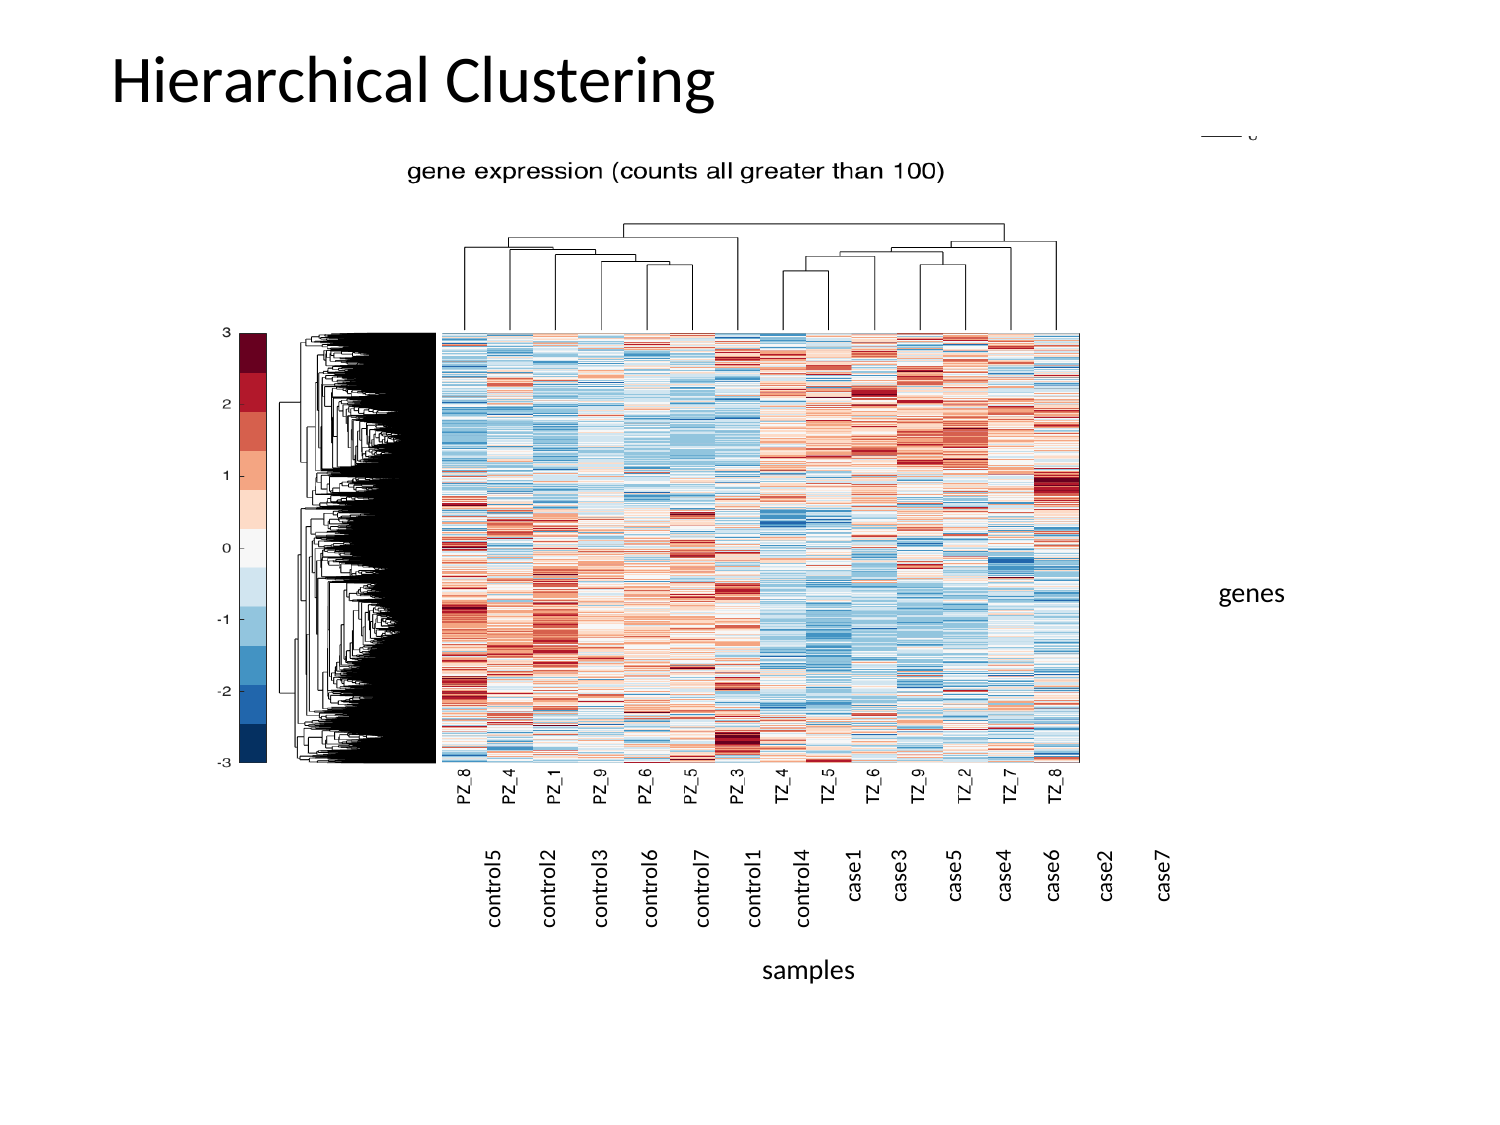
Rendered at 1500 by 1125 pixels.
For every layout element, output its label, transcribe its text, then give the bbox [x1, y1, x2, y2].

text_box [173, 136, 1302, 994]
text_box Hierarchical Clustering [96, 28, 1044, 124]
